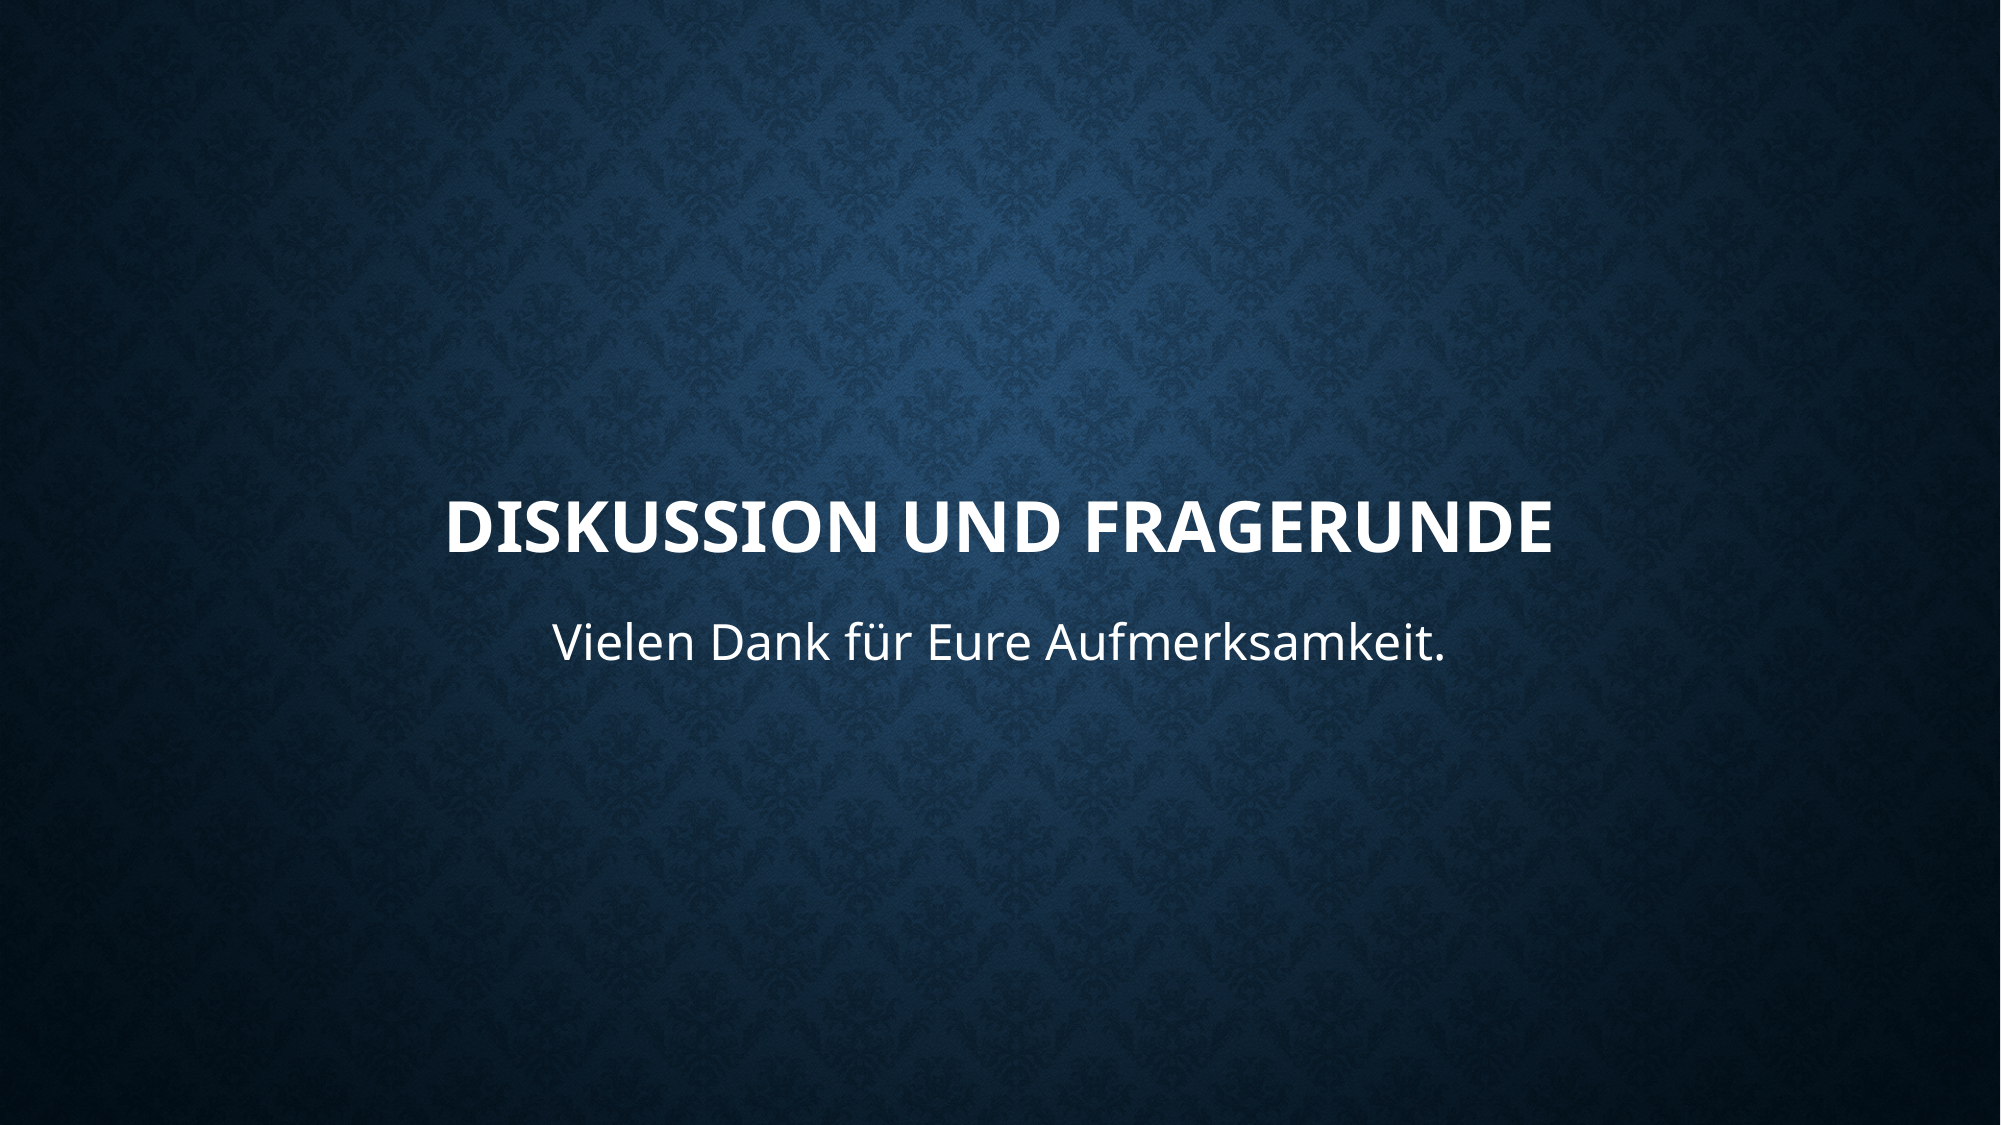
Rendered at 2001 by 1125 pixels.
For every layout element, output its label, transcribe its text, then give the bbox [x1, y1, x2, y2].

list Vielen Dank für Eure Aufmerksamkeit. [201, 590, 1799, 837]
title Diskussion und Fragerunde [201, 107, 1799, 576]
